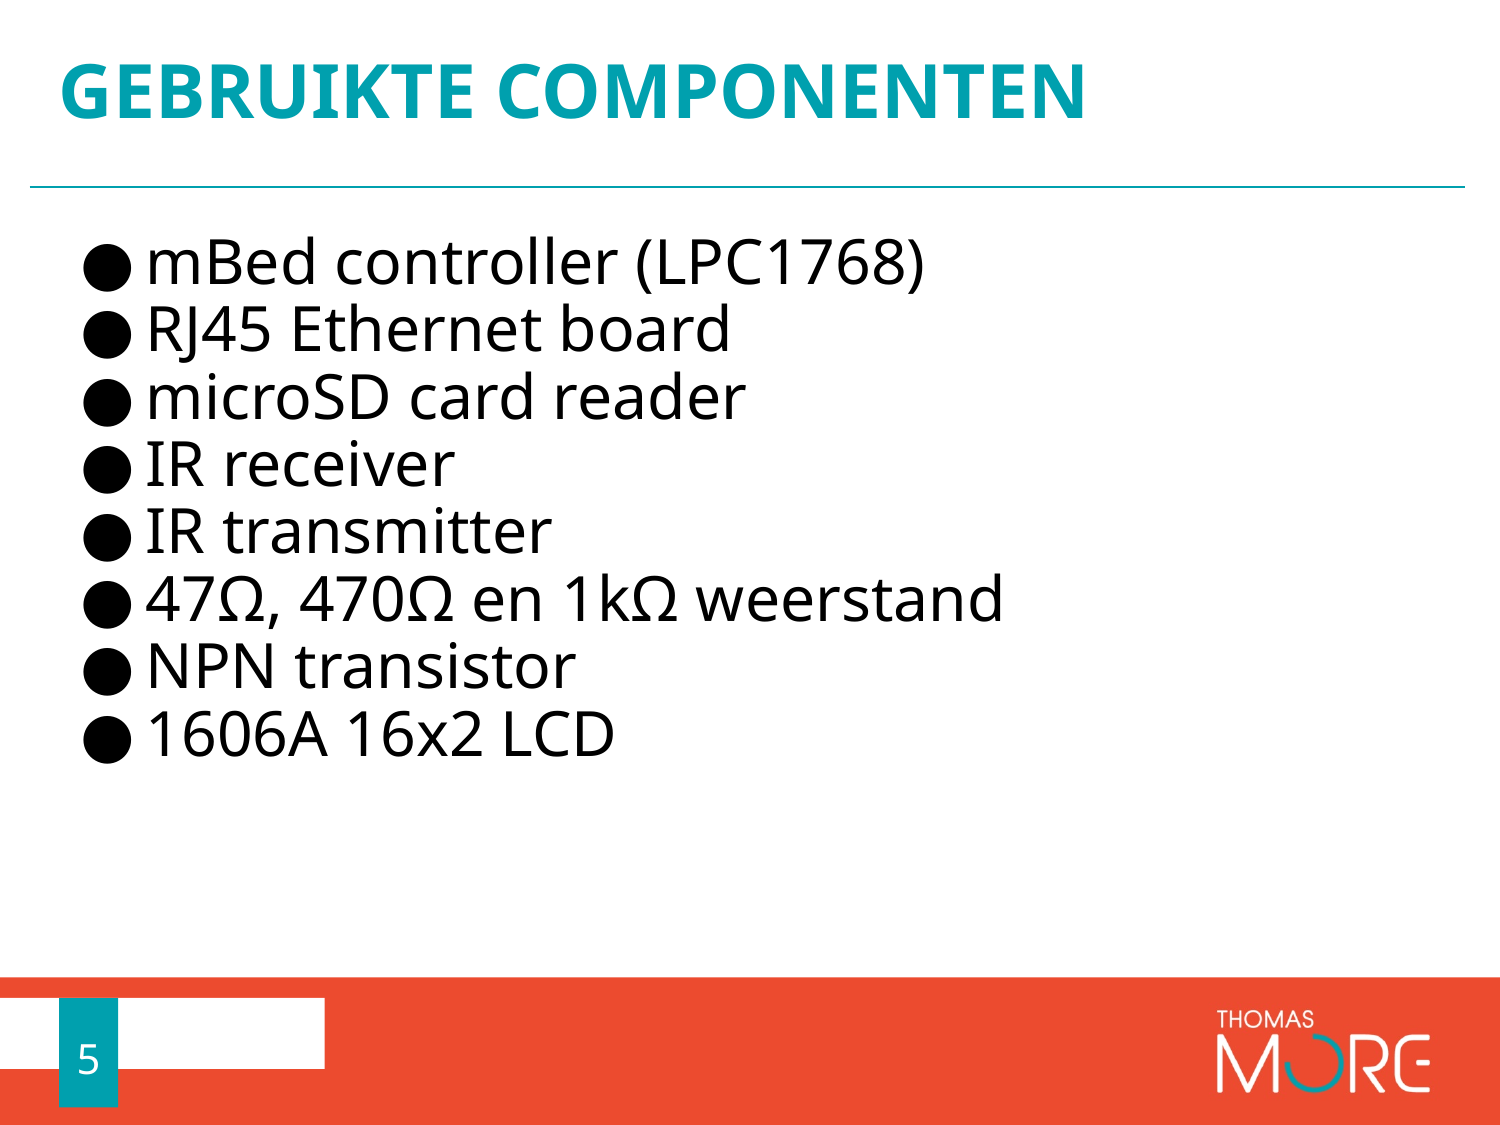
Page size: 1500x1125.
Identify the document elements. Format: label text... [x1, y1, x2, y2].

slide_number 5 [59, 998, 119, 1108]
picture [1187, 980, 1459, 1122]
title GEBRUIKTE COMPONENTEN [0, 0, 1500, 188]
list mBed controller (LPC1768) RJ45 Ethernet board microSD card reader IR receiver IR transmitter 47Ω, 470Ω en 1kΩ weerstand NPN transistor 1606A 16x2 LCD [0, 188, 1500, 916]
